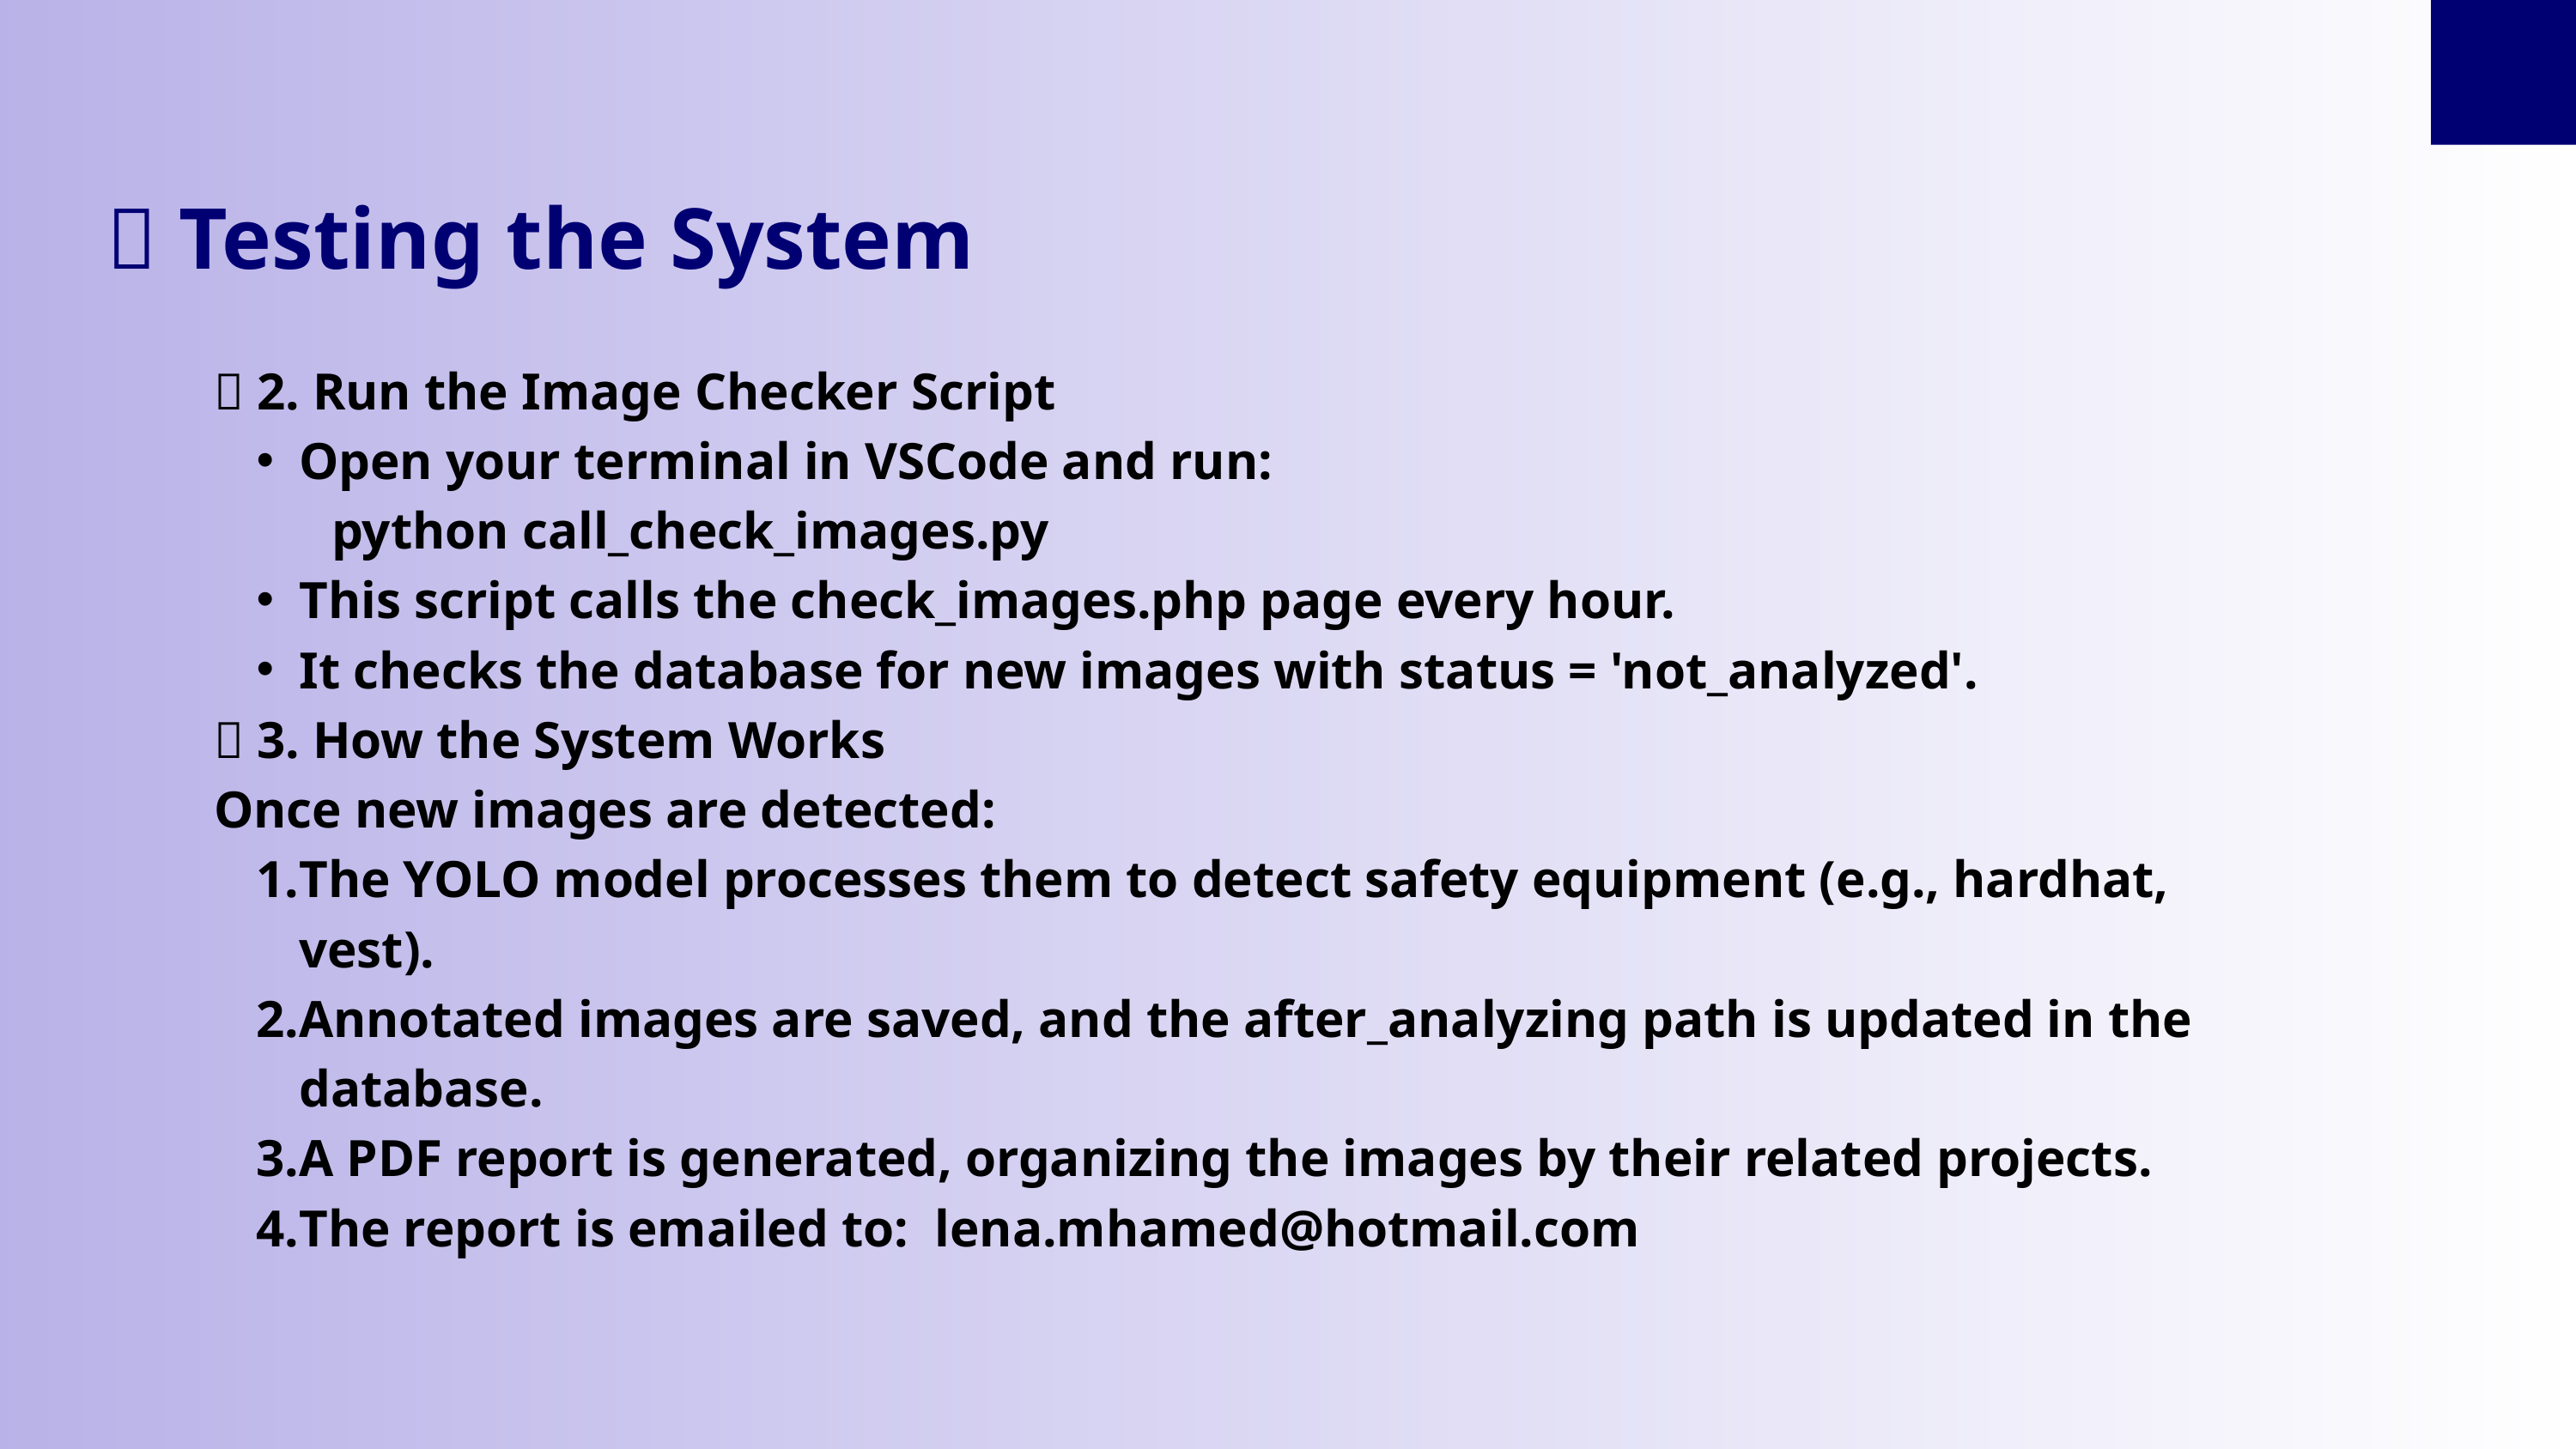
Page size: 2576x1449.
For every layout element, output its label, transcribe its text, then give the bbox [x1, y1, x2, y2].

text_box [2431, 0, 2576, 145]
text_box 🧪 Testing the System [106, 192, 1892, 286]
text_box 🔄 2. Run the Image Checker Script Open your terminal in VSCode and run: python call_check_images.py This script calls the check_images.php page every hour. It checks the database for new images with status = 'not_analyzed'. 🧠 3. How the System Works Once new images are detected: The YOLO model processes them to detect safety equipment (e.g., hardhat, vest). Annotated images are saved, and the after_analyzing path is updated in the database. A PDF report is generated, organizing the images by their related projects. The report is emailed to: lena.mhamed@hotmail.com [214, 349, 2199, 1327]
